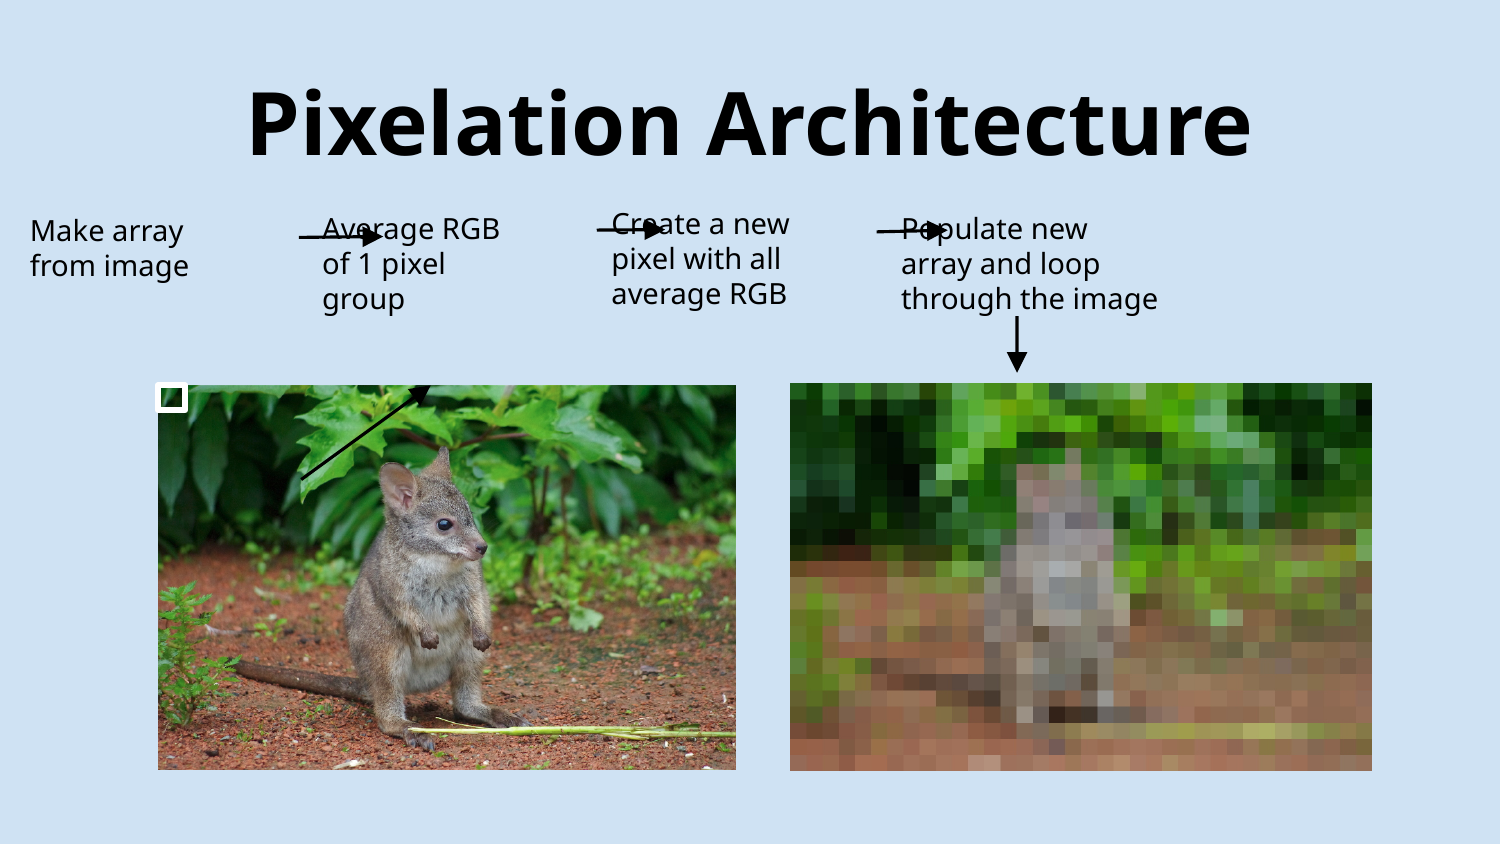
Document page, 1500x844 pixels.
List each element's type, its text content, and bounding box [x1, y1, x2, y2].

text_box Average RGB of 1 pixel group [307, 195, 543, 317]
text_box Make array from image [15, 197, 215, 319]
text_box [298, 226, 384, 248]
text_box Create a new pixel with all average RGB [596, 189, 833, 327]
picture [790, 383, 1372, 772]
text_box [1006, 316, 1028, 373]
picture [157, 385, 736, 770]
text_box [596, 219, 666, 241]
text_box Populate new array and loop through the image [886, 195, 1175, 345]
text_box [876, 220, 948, 242]
text_box Pixelation Architecture [51, 51, 1449, 189]
